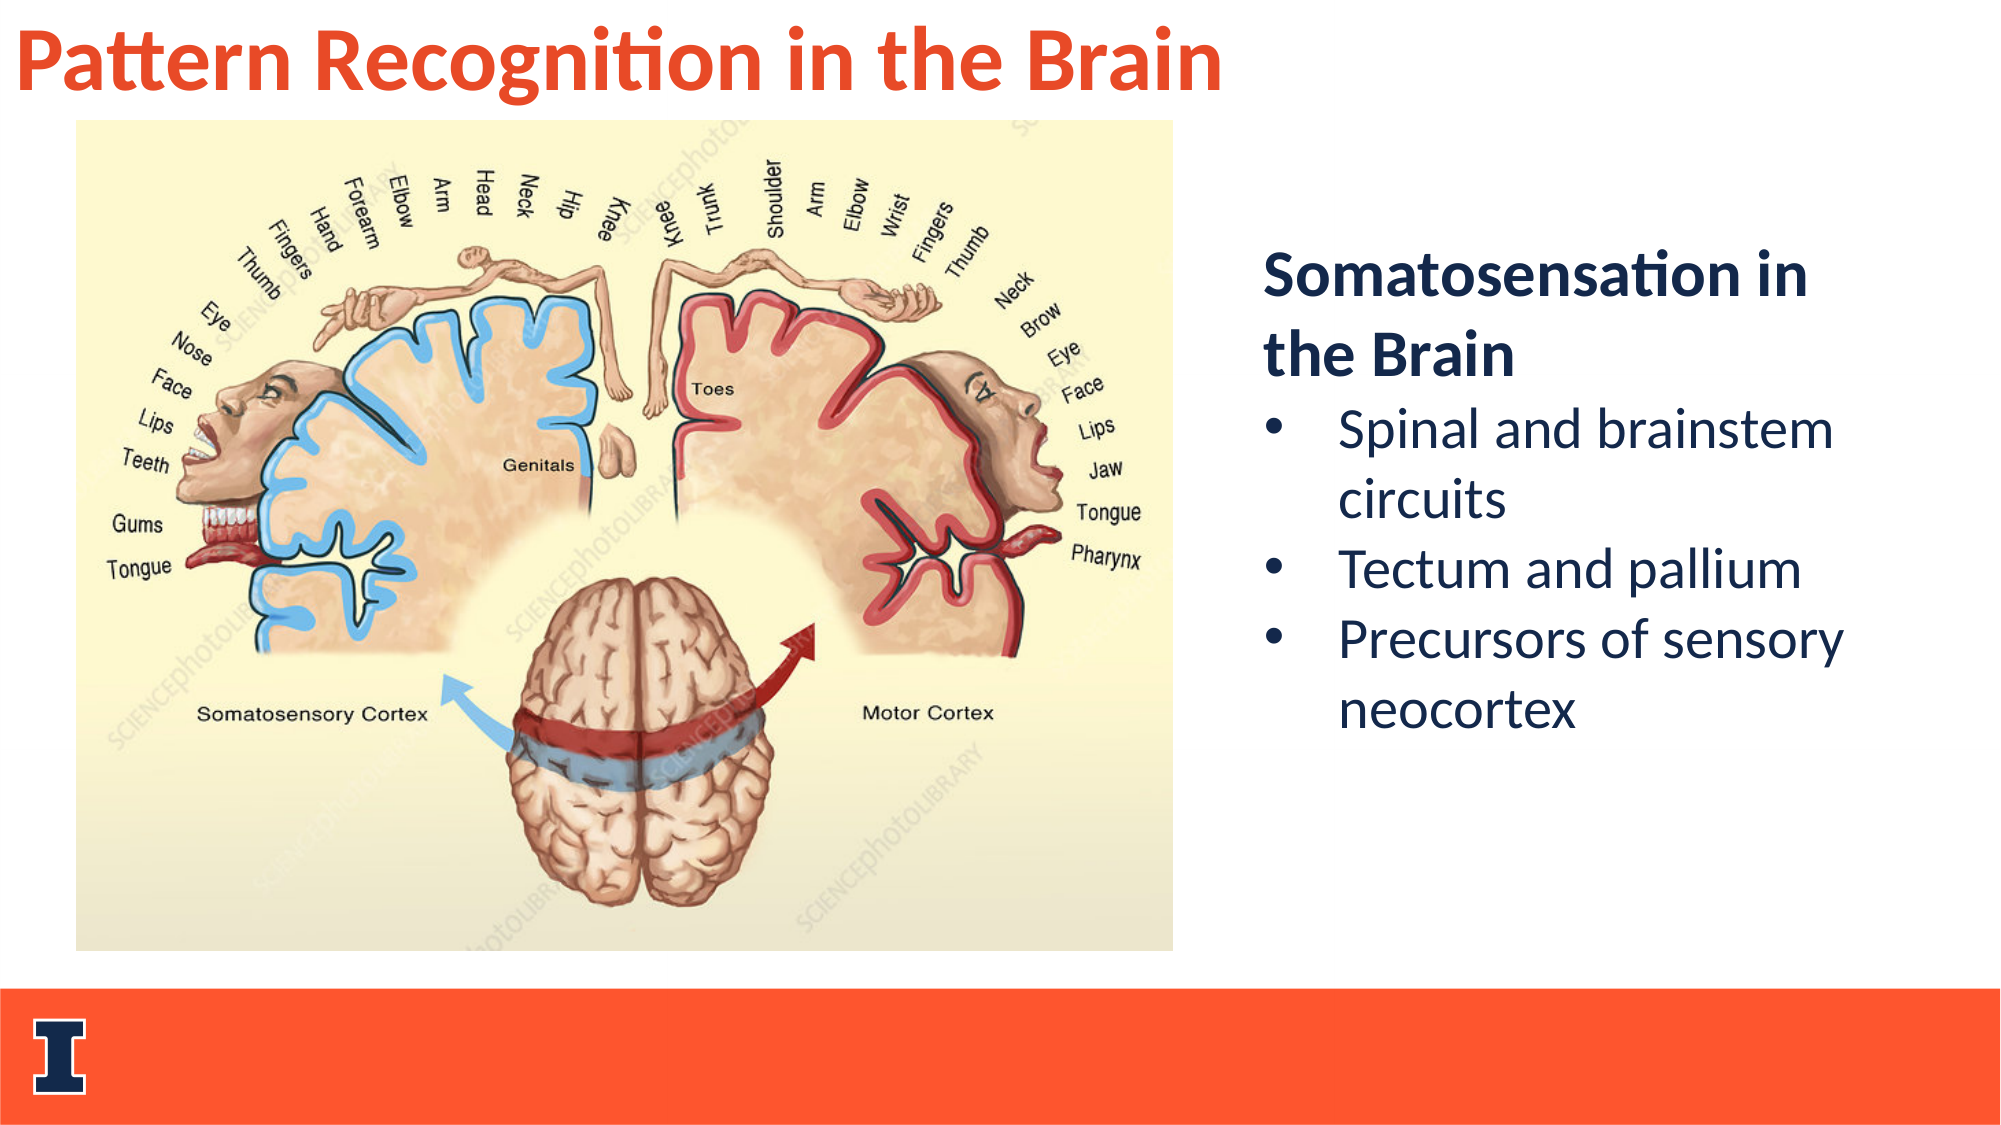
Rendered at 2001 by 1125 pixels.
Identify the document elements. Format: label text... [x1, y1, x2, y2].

picture [0, 0, 2001, 1125]
text_box Somatosensation in the Brain Spinal and brainstem circuits Tectum and pallium Precursors of sensory neocortex [1249, 222, 1908, 748]
text_box Pattern Recognition in the Brain [0, 0, 1884, 121]
